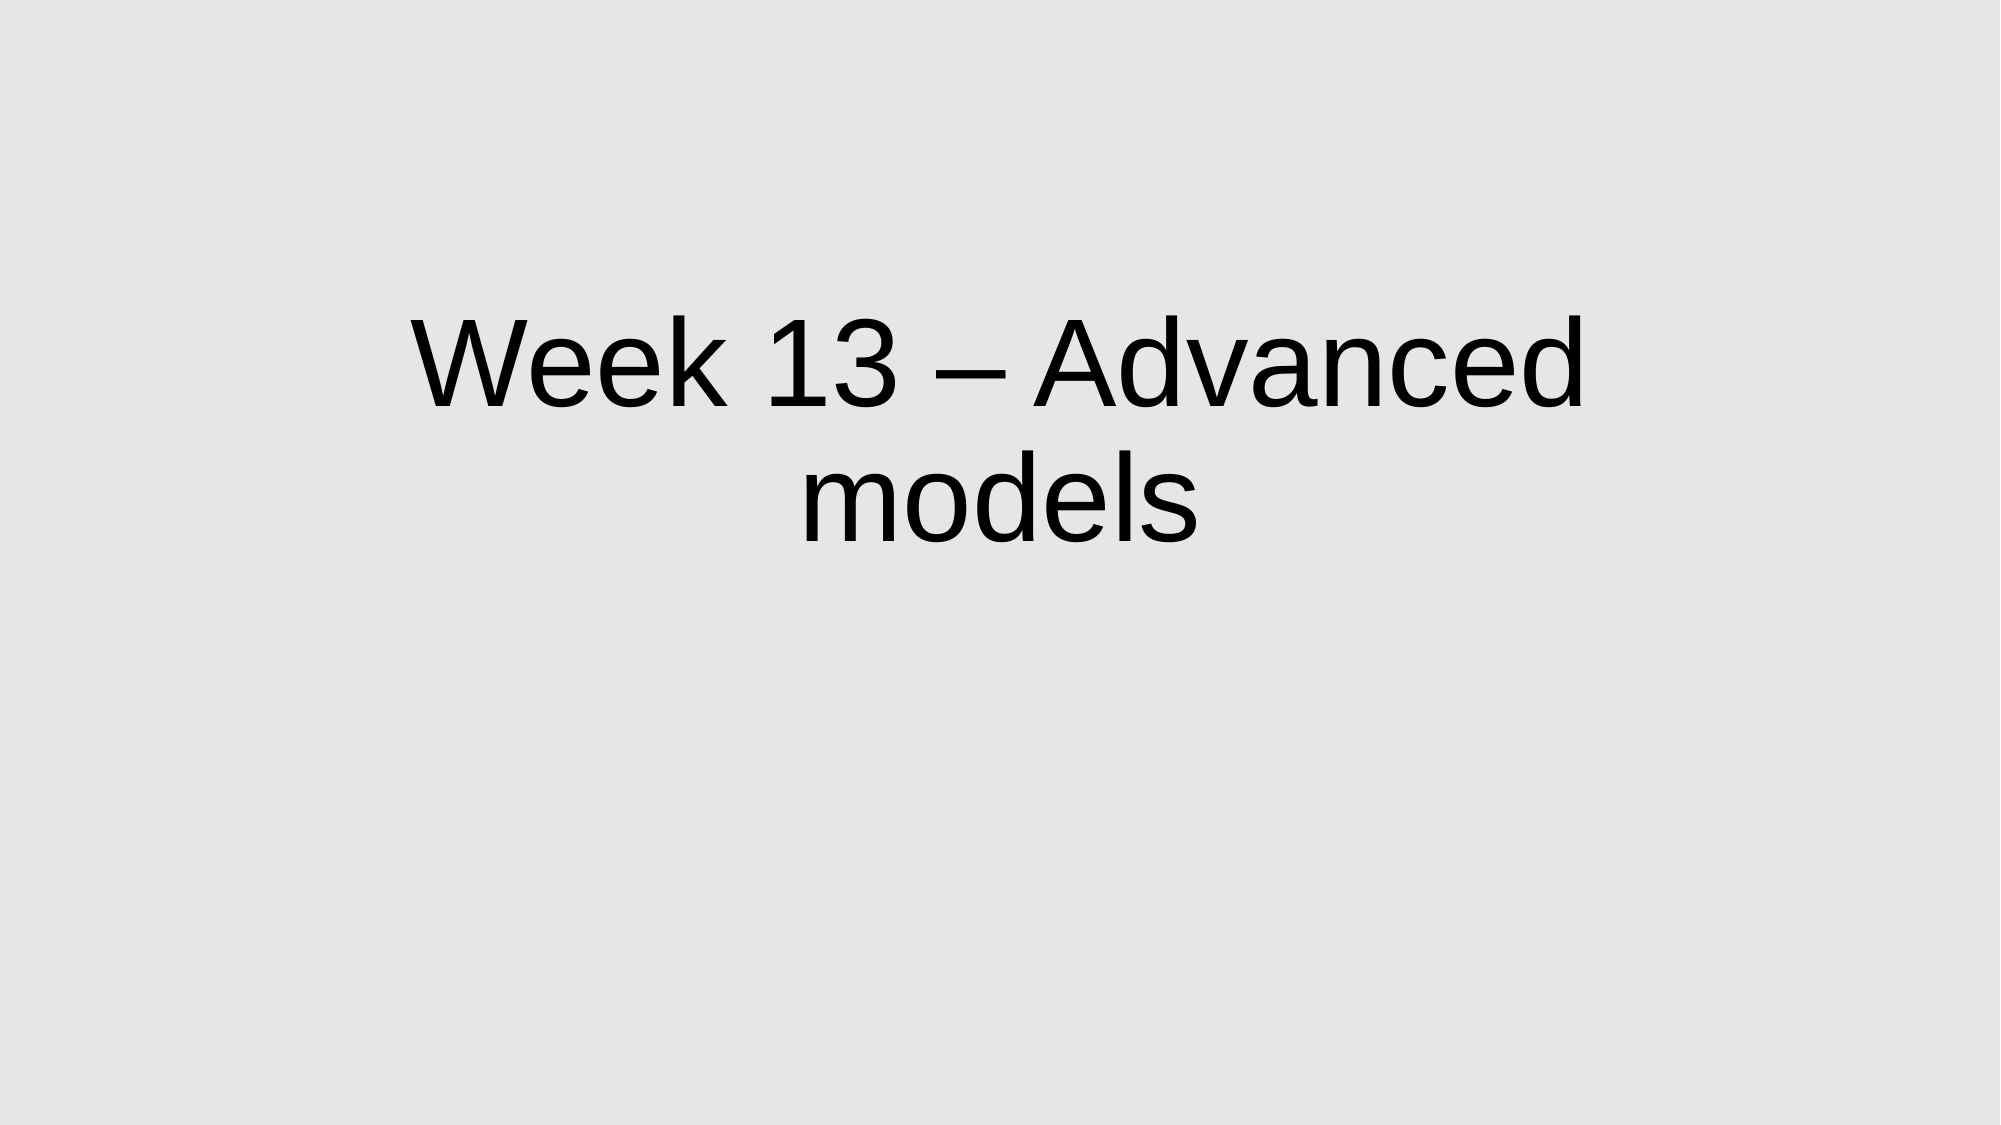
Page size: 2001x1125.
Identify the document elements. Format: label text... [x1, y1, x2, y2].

title Week 13 – Advanced models [249, 184, 1750, 576]
